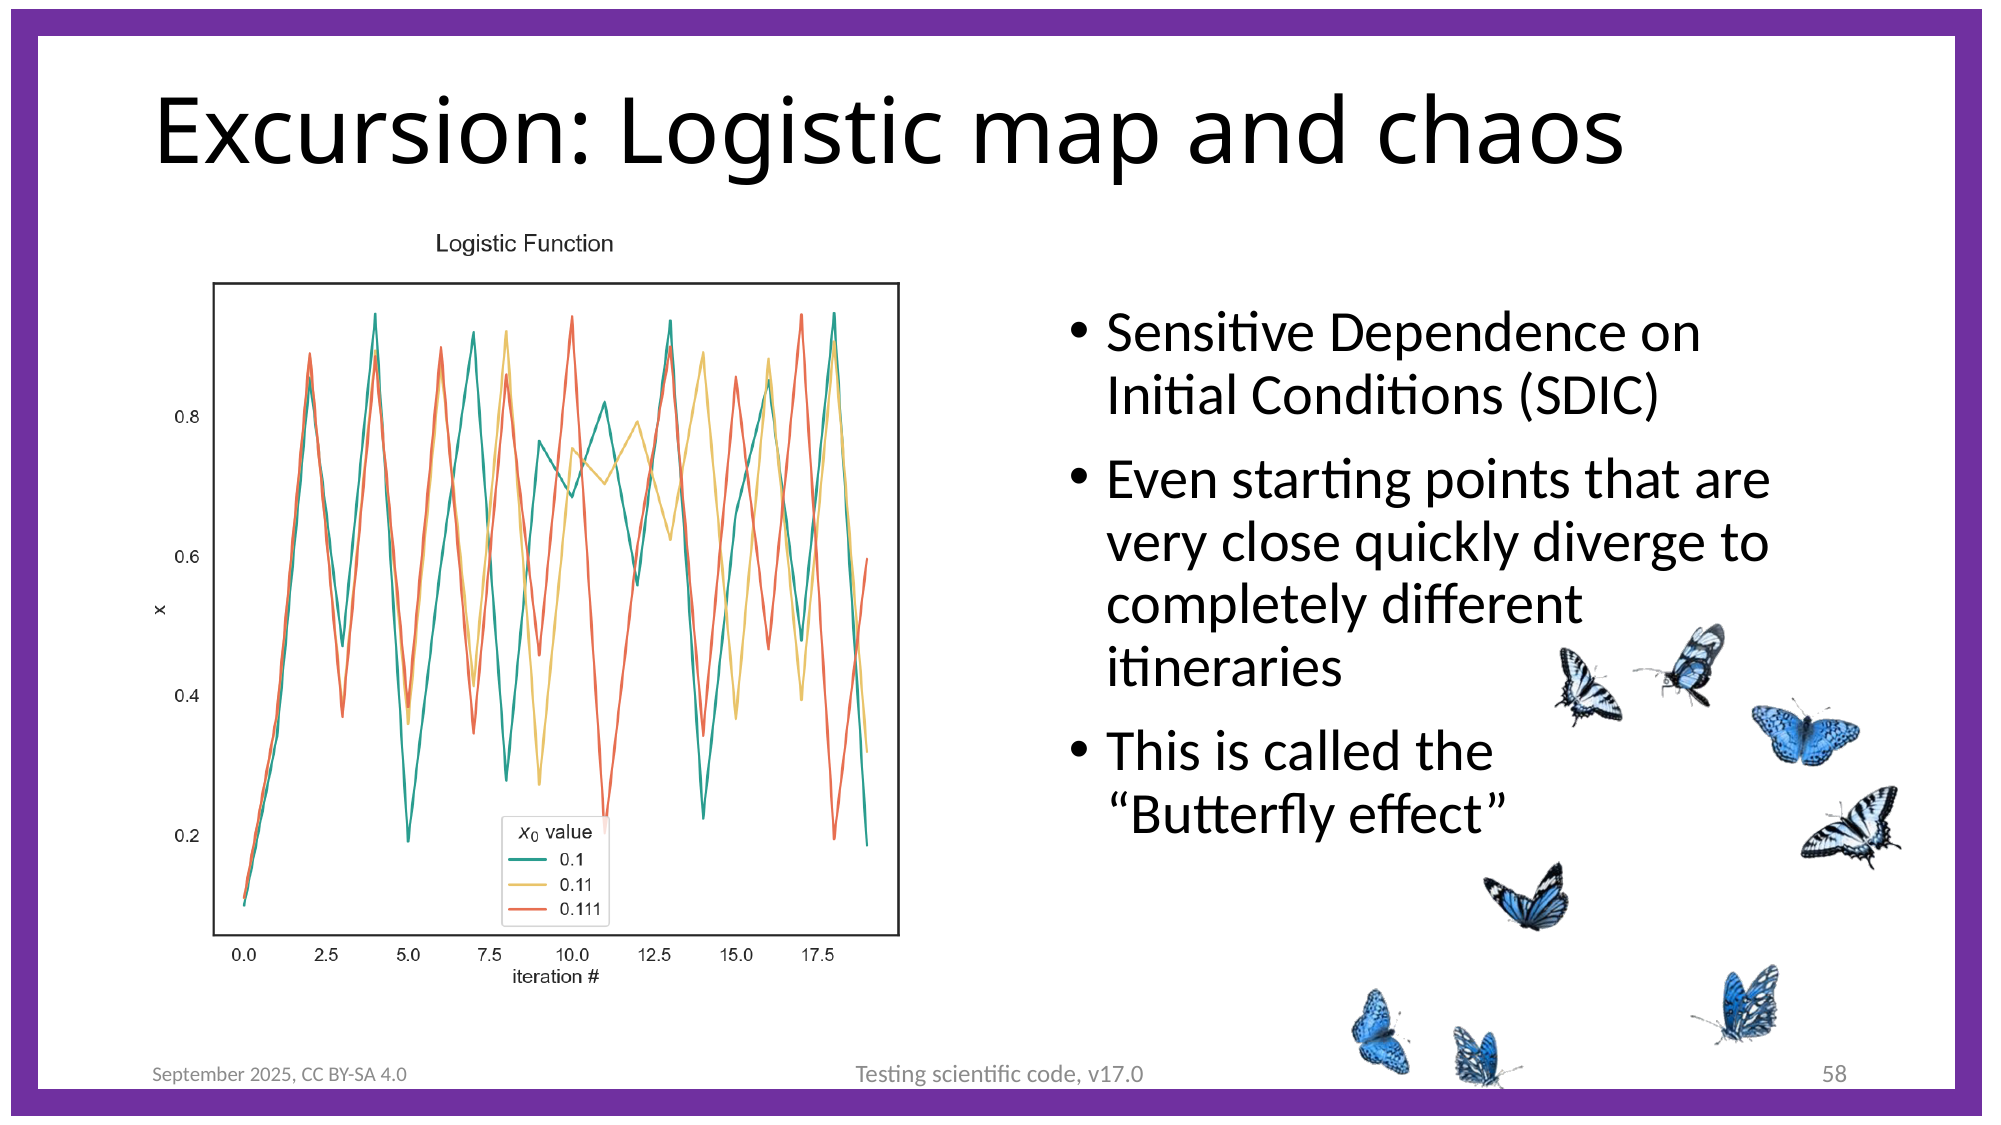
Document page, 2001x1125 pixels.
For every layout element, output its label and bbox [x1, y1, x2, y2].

text_box [24, 21, 1970, 1104]
picture [130, 218, 919, 1008]
picture [1337, 612, 1913, 1103]
